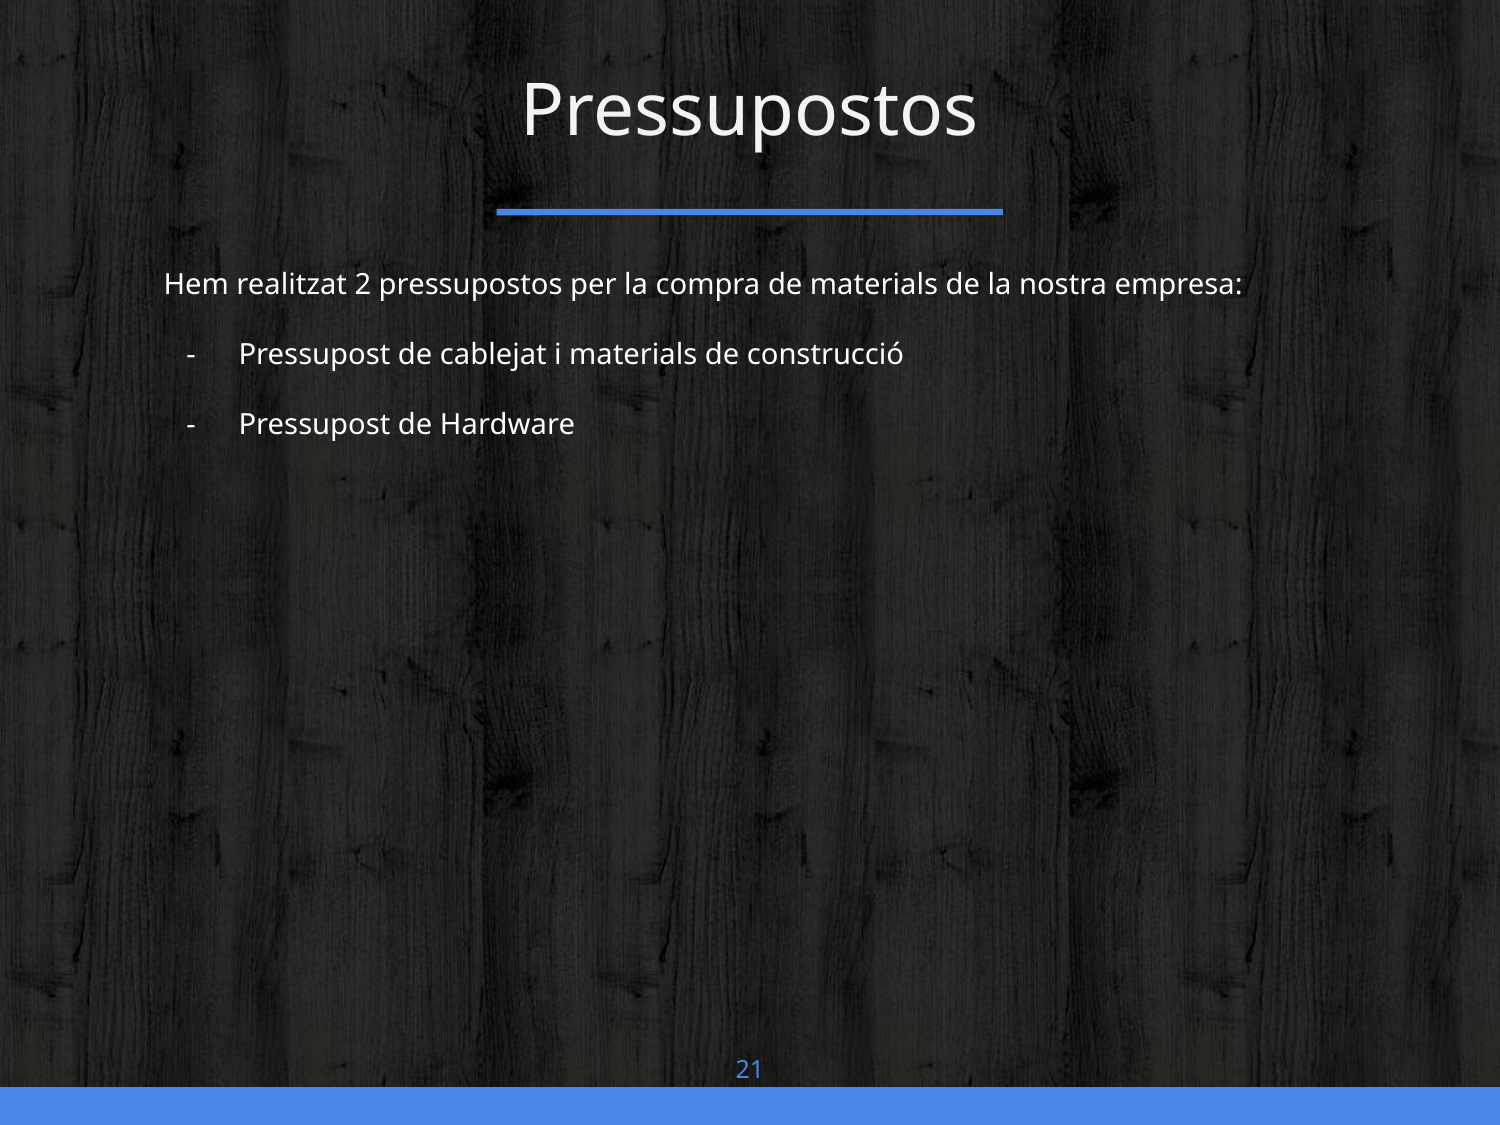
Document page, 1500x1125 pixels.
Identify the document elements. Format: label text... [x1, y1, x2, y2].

text_box Hem realitzat 2 pressupostos per la compra de materials de la nostra empresa: Pressupost de cablejat i materials de construcció Pressupost de Hardware [148, 250, 1356, 832]
text_box [0, 1087, 1500, 1125]
slide_number 21 [705, 1038, 795, 1087]
title Pressupostos [75, 0, 1425, 213]
picture [0, 0, 1500, 1087]
